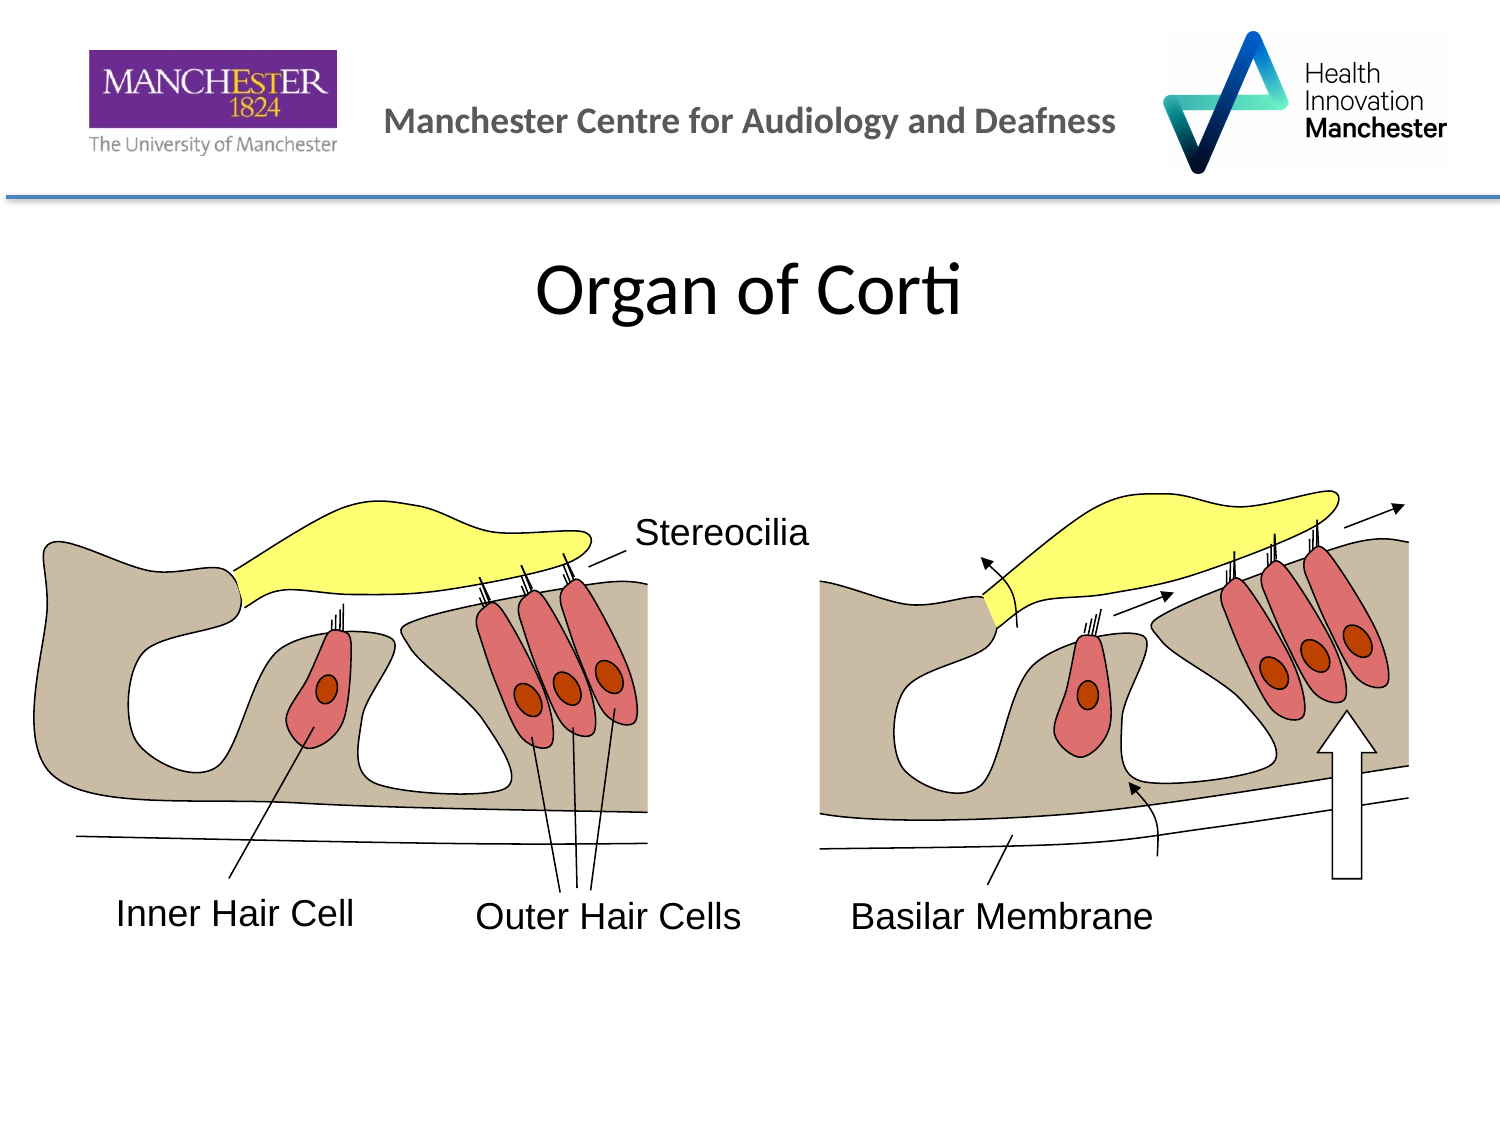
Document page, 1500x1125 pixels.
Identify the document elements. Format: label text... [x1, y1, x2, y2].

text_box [0, 384, 1476, 1036]
picture [89, 50, 337, 156]
text_box Organ of Corti [112, 190, 1388, 378]
picture [1163, 31, 1447, 174]
